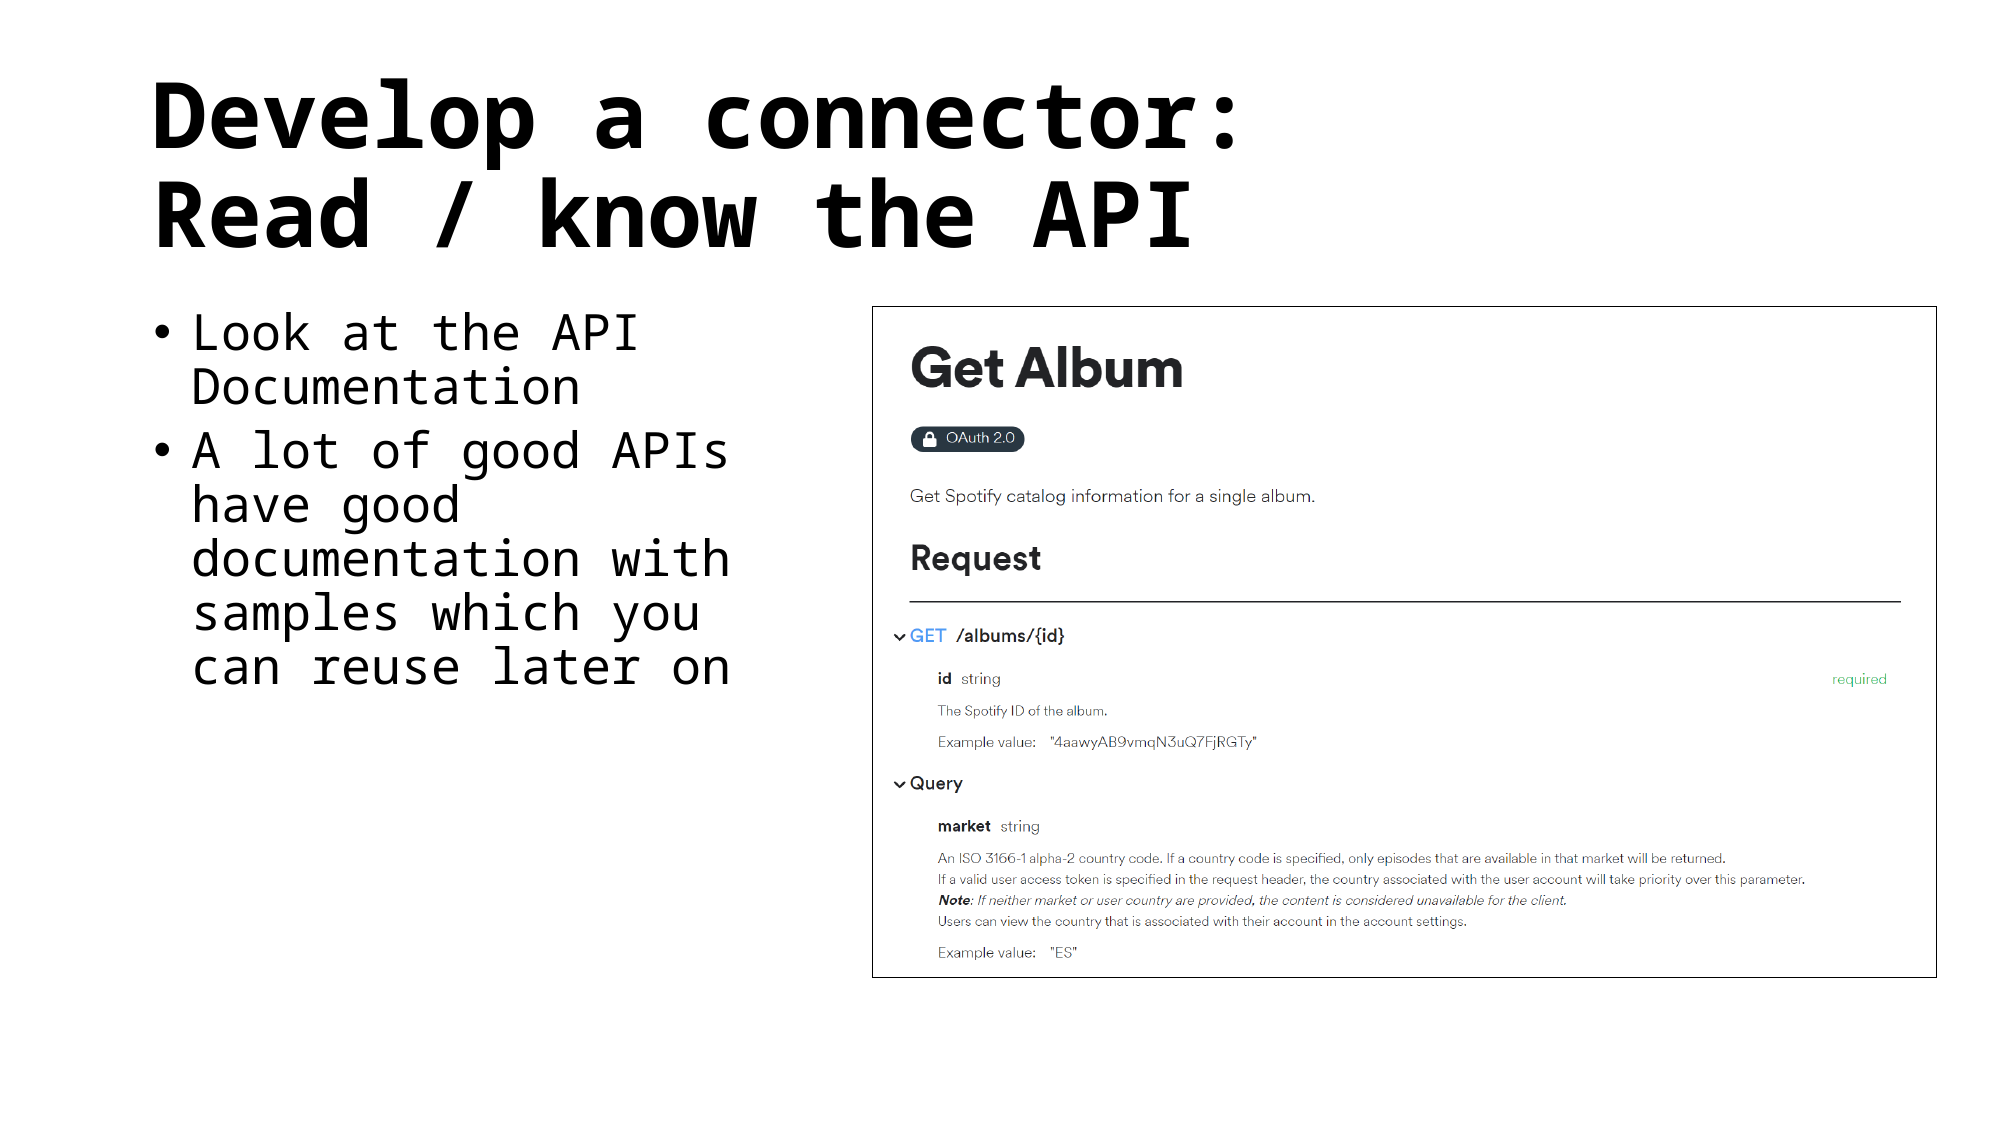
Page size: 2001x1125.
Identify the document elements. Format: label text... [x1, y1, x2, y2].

title Develop a connector: Read / know the API [137, 59, 1863, 278]
picture [872, 306, 1937, 978]
list Look at the API Documentation A lot of good APIs have good documentation with samples which you can reuse later on [63, 299, 831, 1014]
